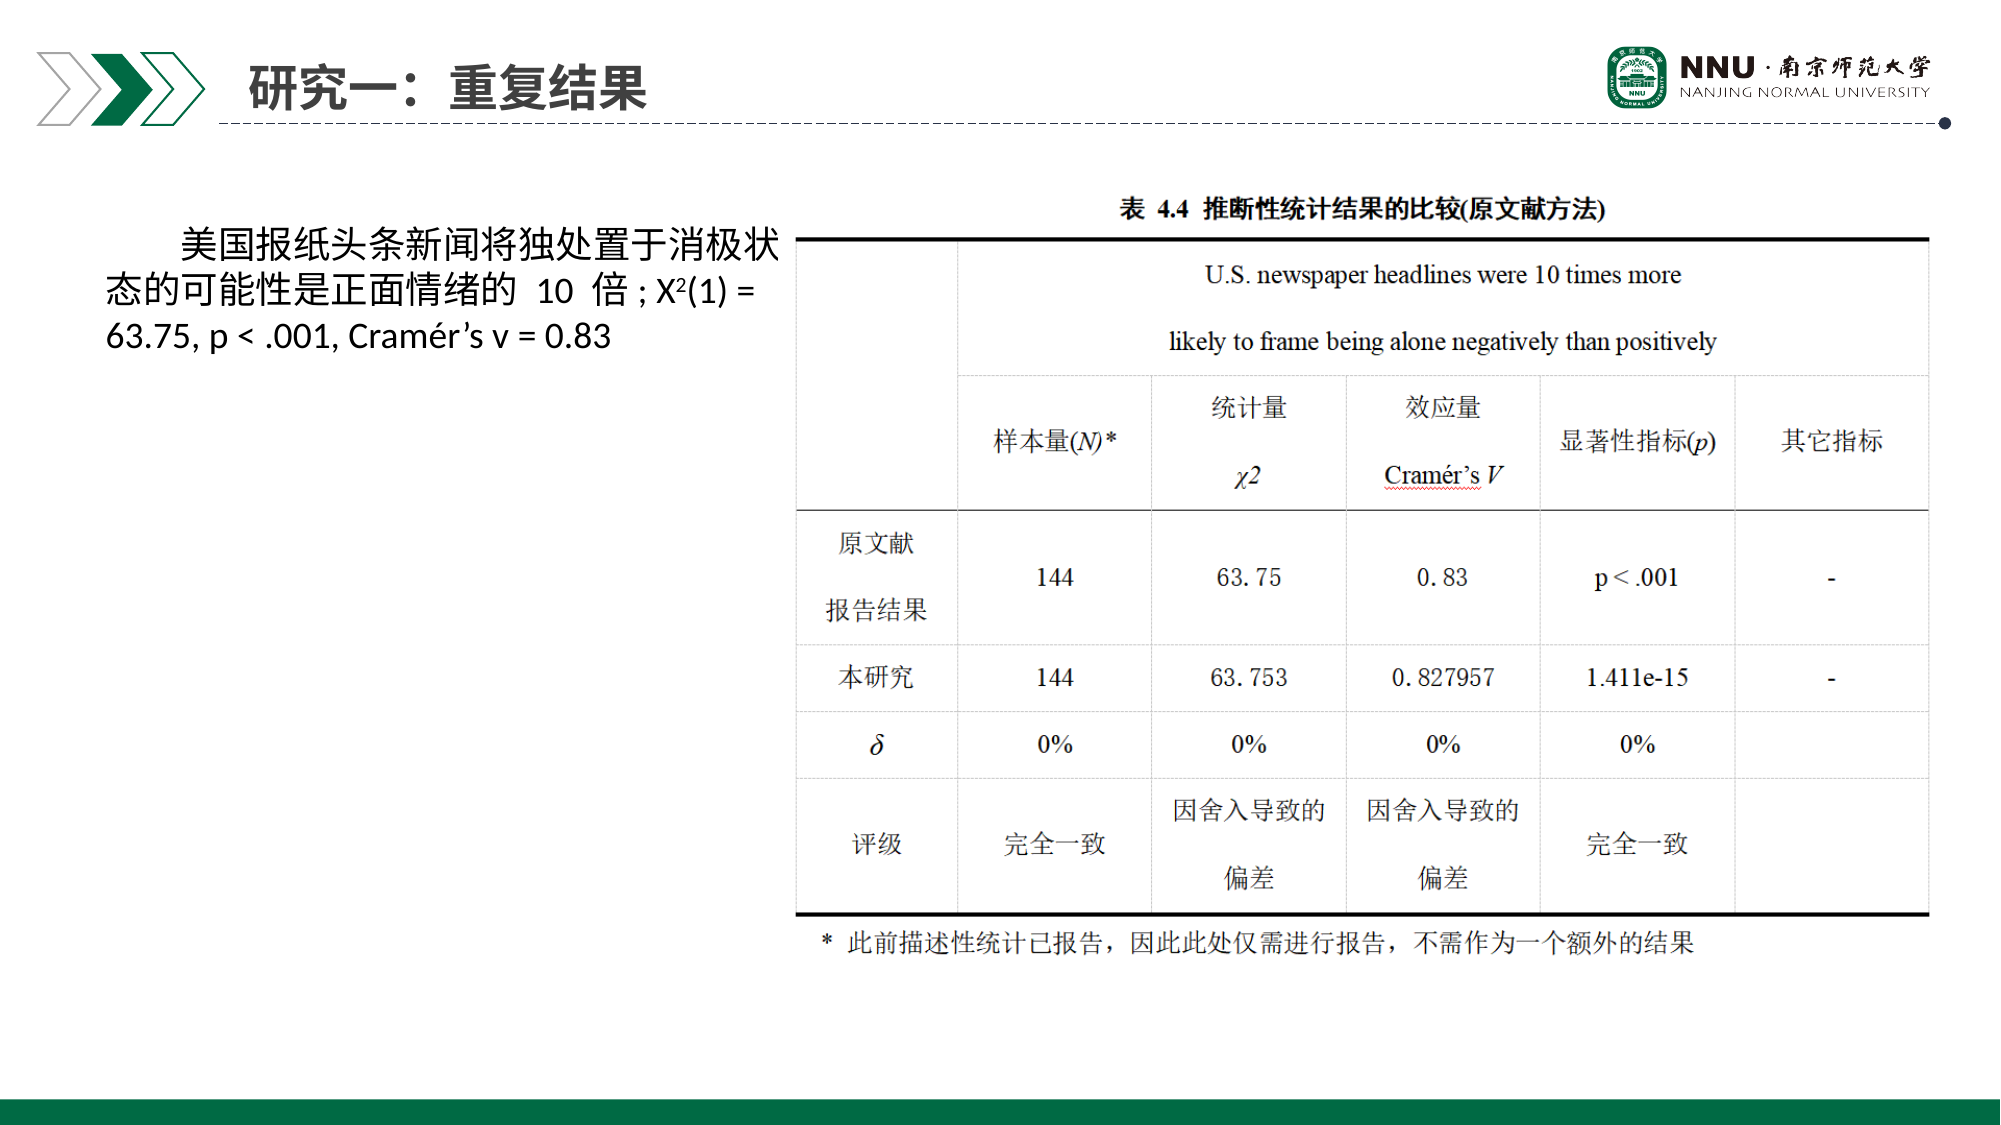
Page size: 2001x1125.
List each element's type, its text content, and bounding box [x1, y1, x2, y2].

picture [777, 0, 1960, 973]
text_box 研究一：重复结果 [233, 49, 664, 122]
text_box 美国报纸头条新闻将独处置于消极状态的可能性是正面情绪的 10 倍; X2(1) = 63.75, p < .001, Cramér’s v = 0.83 [90, 214, 777, 552]
text_box [38, 53, 101, 125]
text_box [0, 1098, 2000, 1125]
text_box [142, 53, 205, 125]
text_box [90, 53, 153, 126]
